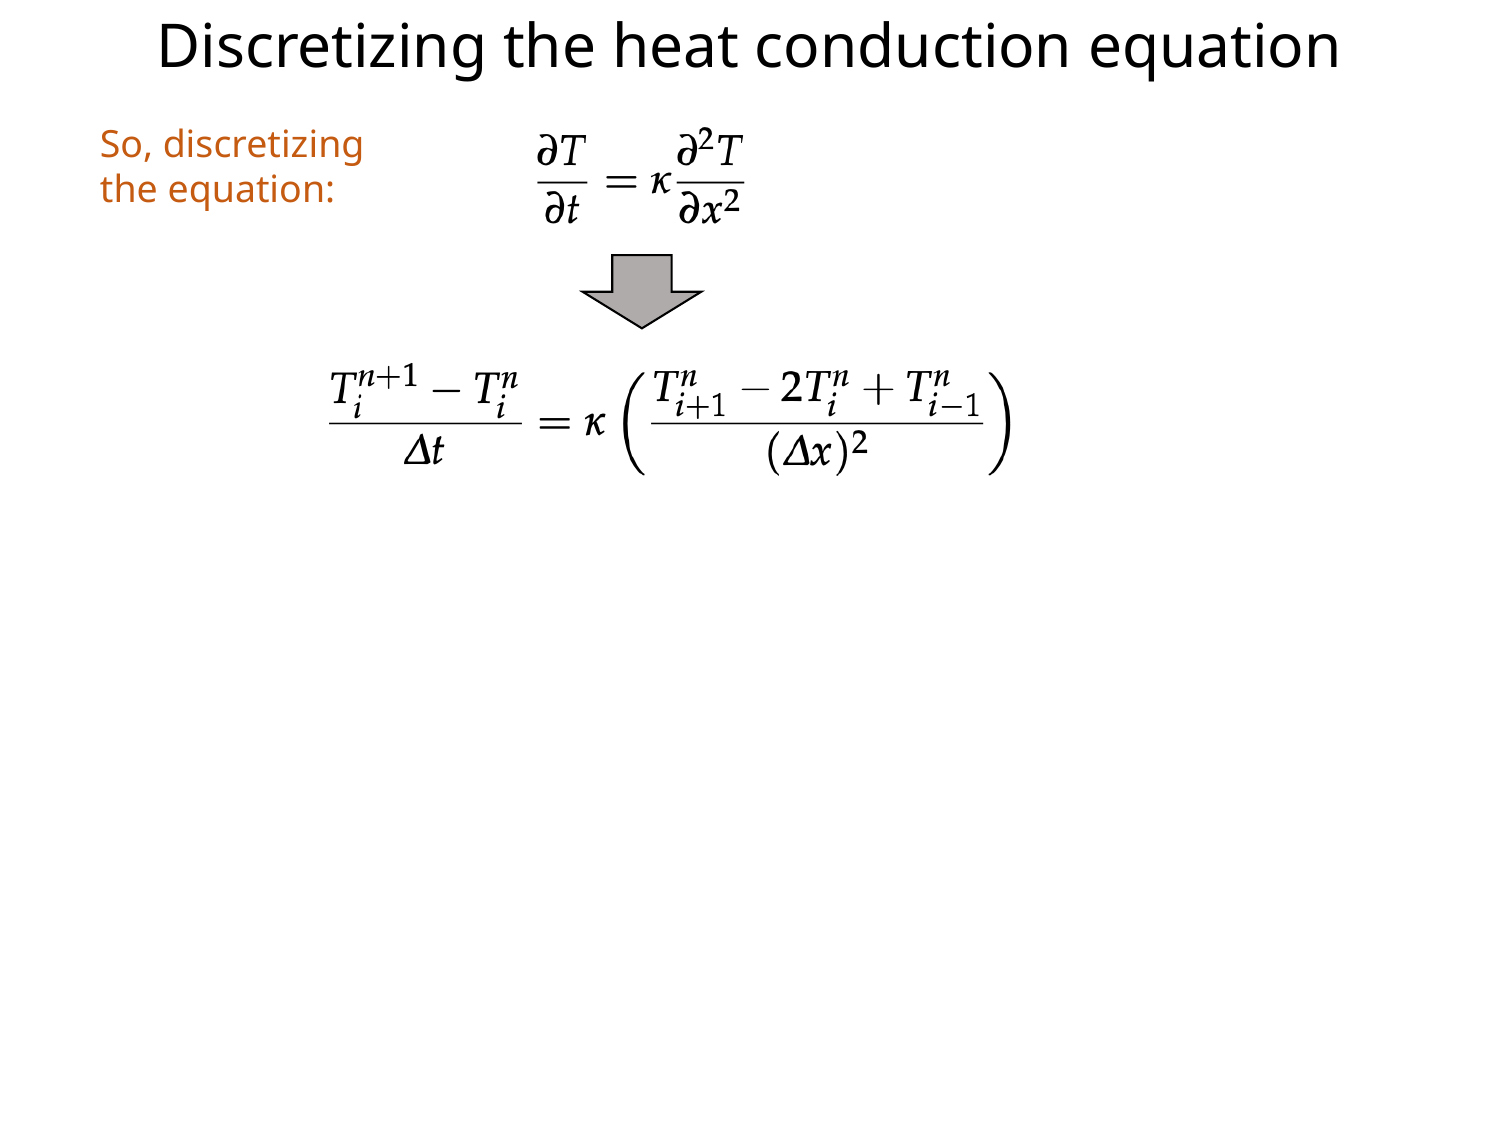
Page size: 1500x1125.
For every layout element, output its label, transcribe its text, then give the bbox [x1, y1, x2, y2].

text_box So, discretizing the equation: [85, 112, 447, 218]
picture [482, 94, 794, 258]
picture [315, 322, 1018, 490]
text_box [578, 258, 705, 322]
text_box Discretizing the heat conduction equation [0, 0, 1500, 88]
